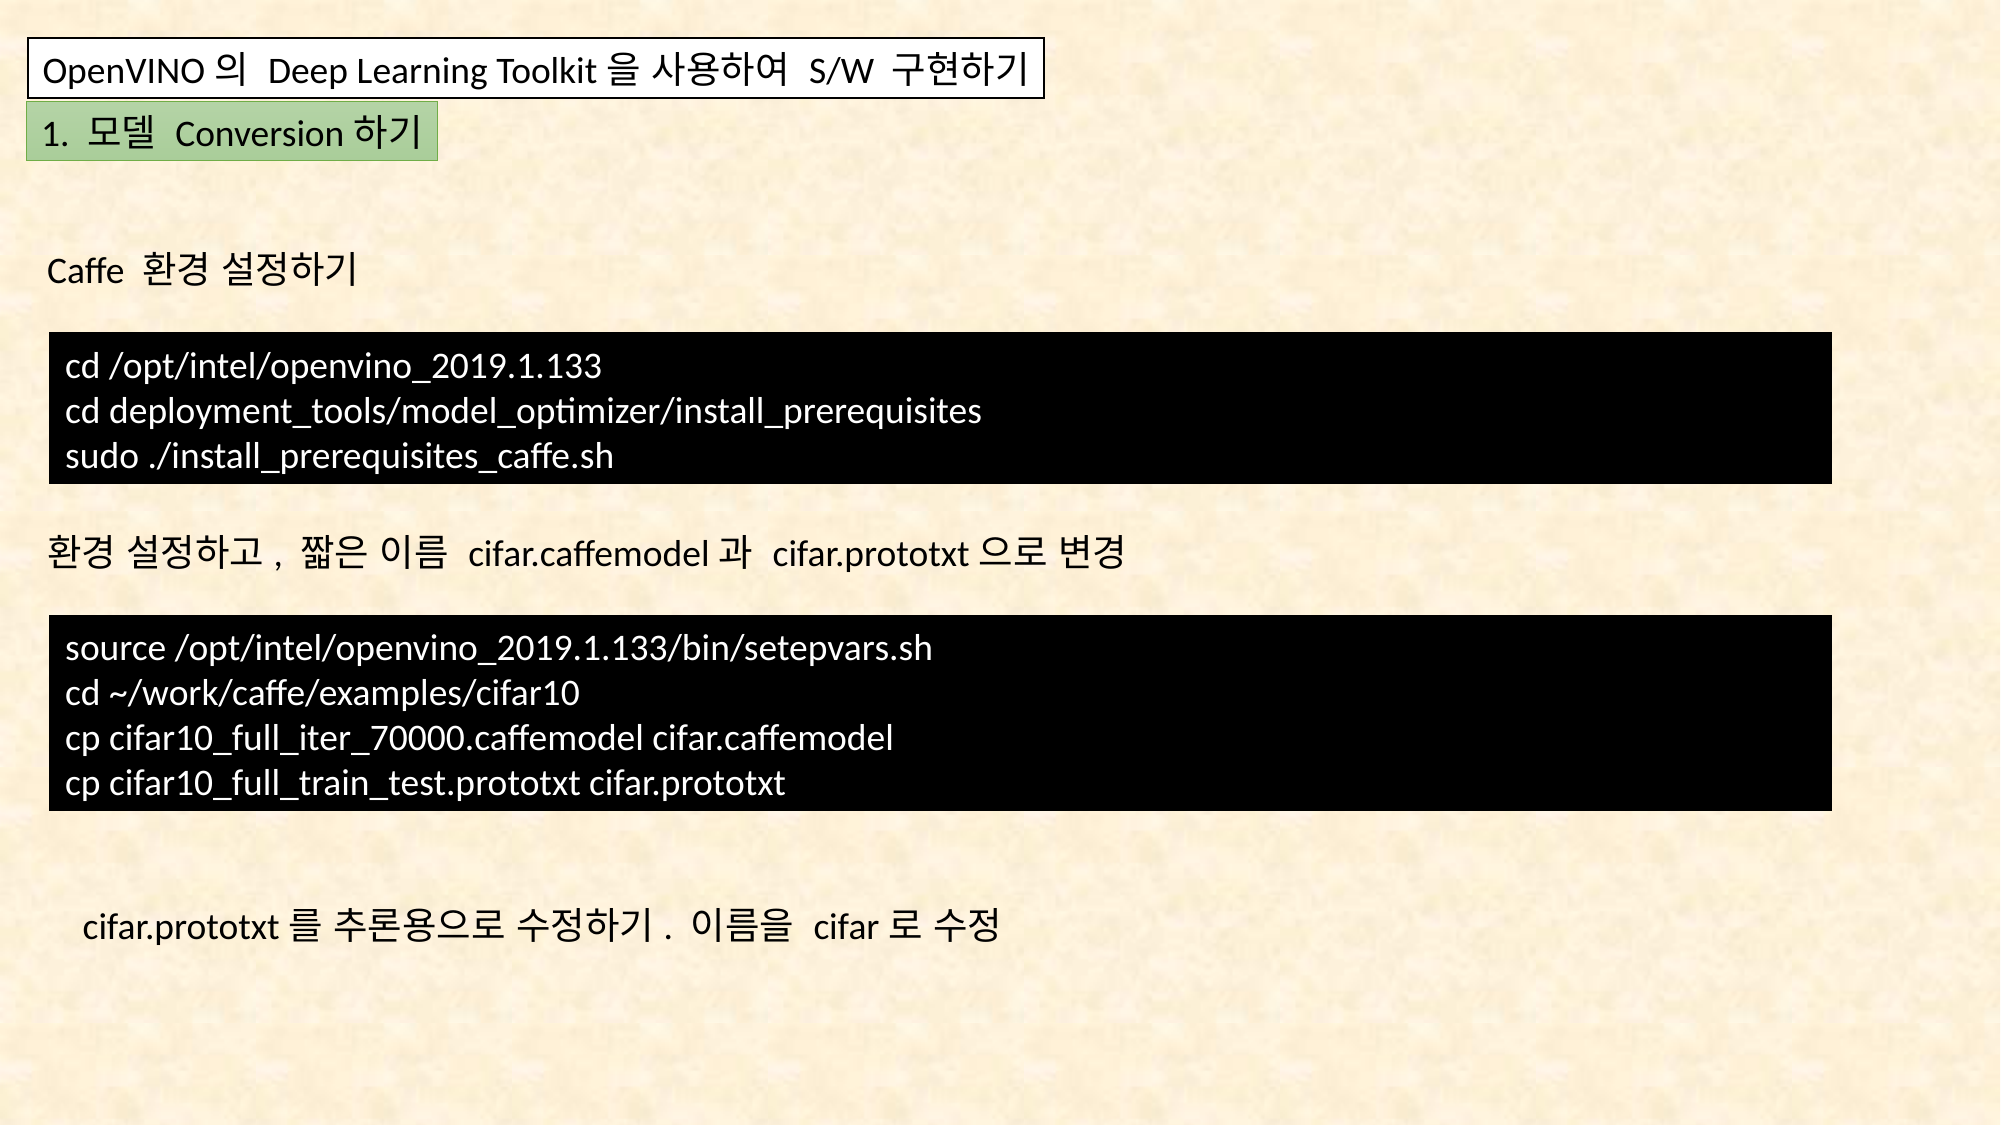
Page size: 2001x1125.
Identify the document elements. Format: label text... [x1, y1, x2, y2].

picture [0, 0, 2001, 1125]
text_box 1. 모델 Conversion하기 [26, 101, 438, 161]
text_box Caffe 환경 설정하기 [32, 238, 1373, 299]
text_box cd /opt/intel/openvino_2019.1.133 cd deployment_tools/model_optimizer/install_prerequisites sudo ./install_prerequisites_caffe.sh [49, 332, 1832, 484]
text_box 환경 설정하고, 짧은 이름 cifar.caffemodel과 cifar.prototxt으로 변경 [32, 521, 1373, 581]
text_box OpenVINO의 Deep Learning Toolkit을 사용하여 S/W 구현하기 [27, 37, 1045, 99]
text_box source /opt/intel/openvino_2019.1.133/bin/setepvars.sh cd ~/work/caffe/examples/cifar10 cp cifar10_full_iter_70000.caffemodel cifar.caffemodel cp cifar10_full_train_test.prototxt cifar.prototxt [49, 615, 1832, 811]
text_box cifar.prototxt를 추론용으로 수정하기. 이름을 cifar로 수정 [67, 894, 1867, 955]
